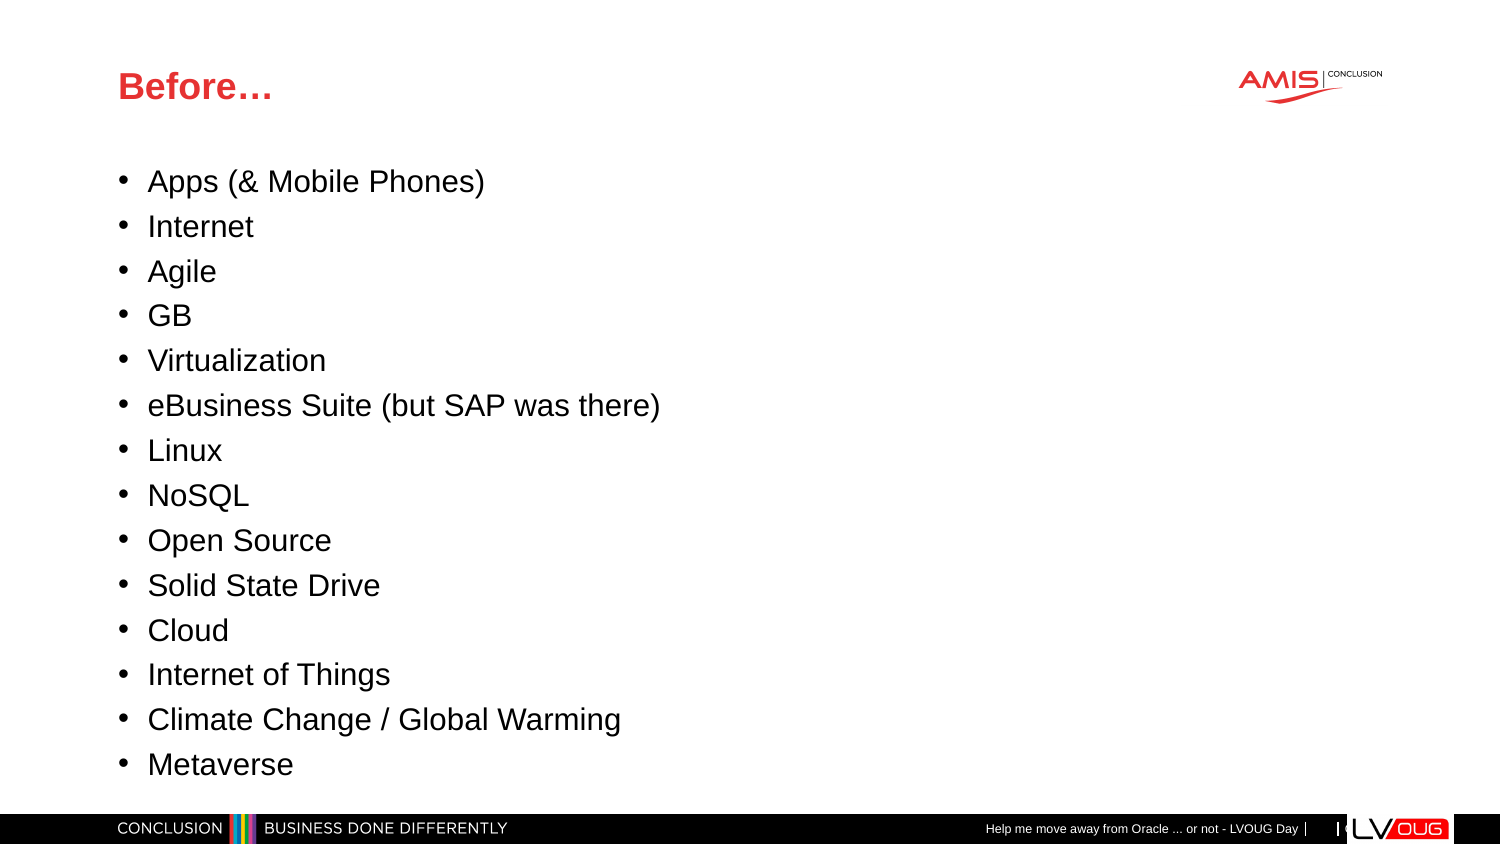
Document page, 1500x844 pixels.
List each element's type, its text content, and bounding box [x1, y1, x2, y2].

picture [1181, 59, 1388, 106]
footer Help me move away from Oracle ... or not - LVOUG Day [814, 820, 1299, 839]
picture [239, 814, 1500, 844]
title Before… [118, 47, 1141, 130]
list Apps (& Mobile Phones) Internet Agile GB Virtualization eBusiness Suite (but SAP was there) Linux NoSQL Open Source Solid State Drive Cloud Internet of Things Climate Change / Global Warming Metaverse [118, 153, 1205, 774]
picture [0, 814, 236, 844]
